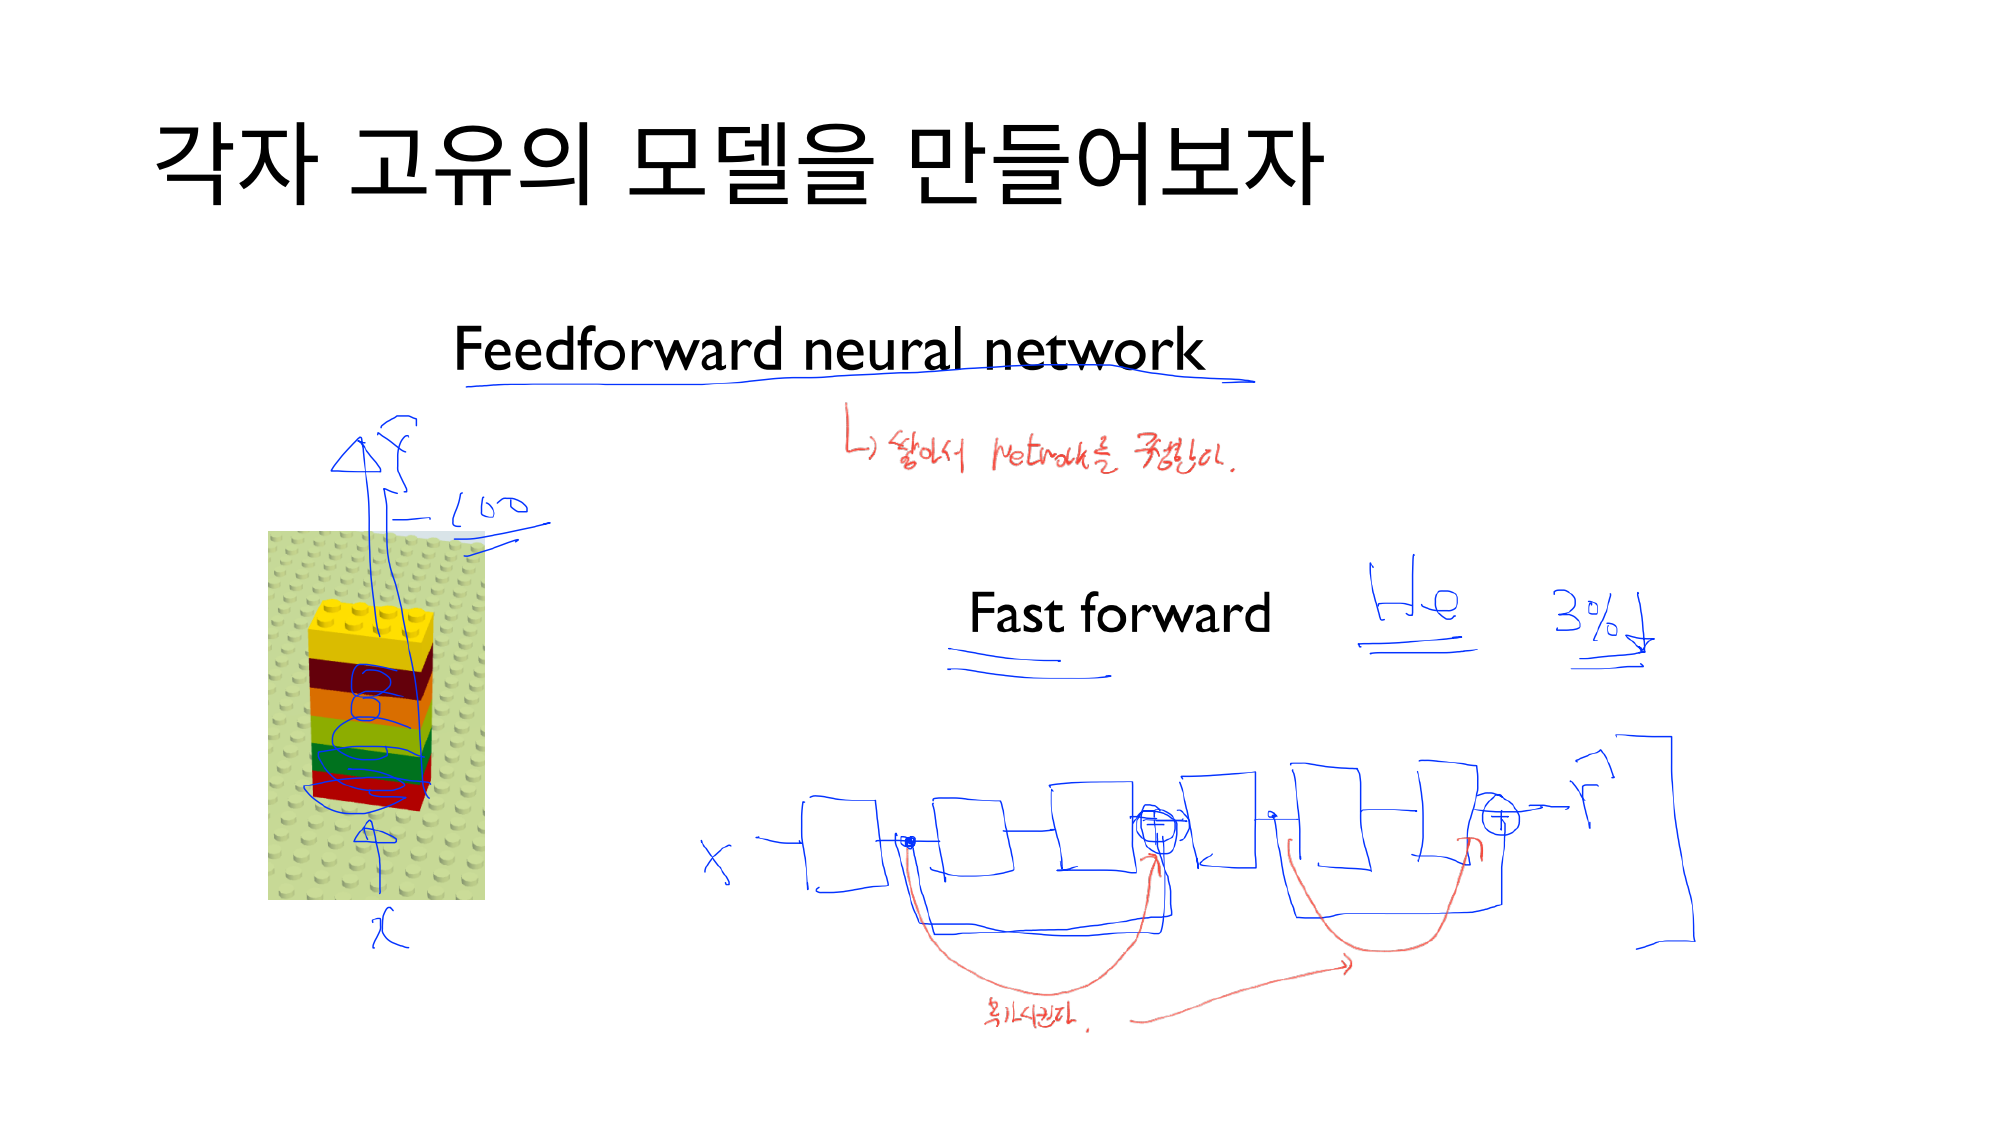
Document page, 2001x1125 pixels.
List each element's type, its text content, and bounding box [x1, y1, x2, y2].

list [196, 294, 1428, 1009]
title 각자 고유의 모델을 만들어보자 [137, 59, 1863, 278]
picture [684, 537, 1711, 1064]
